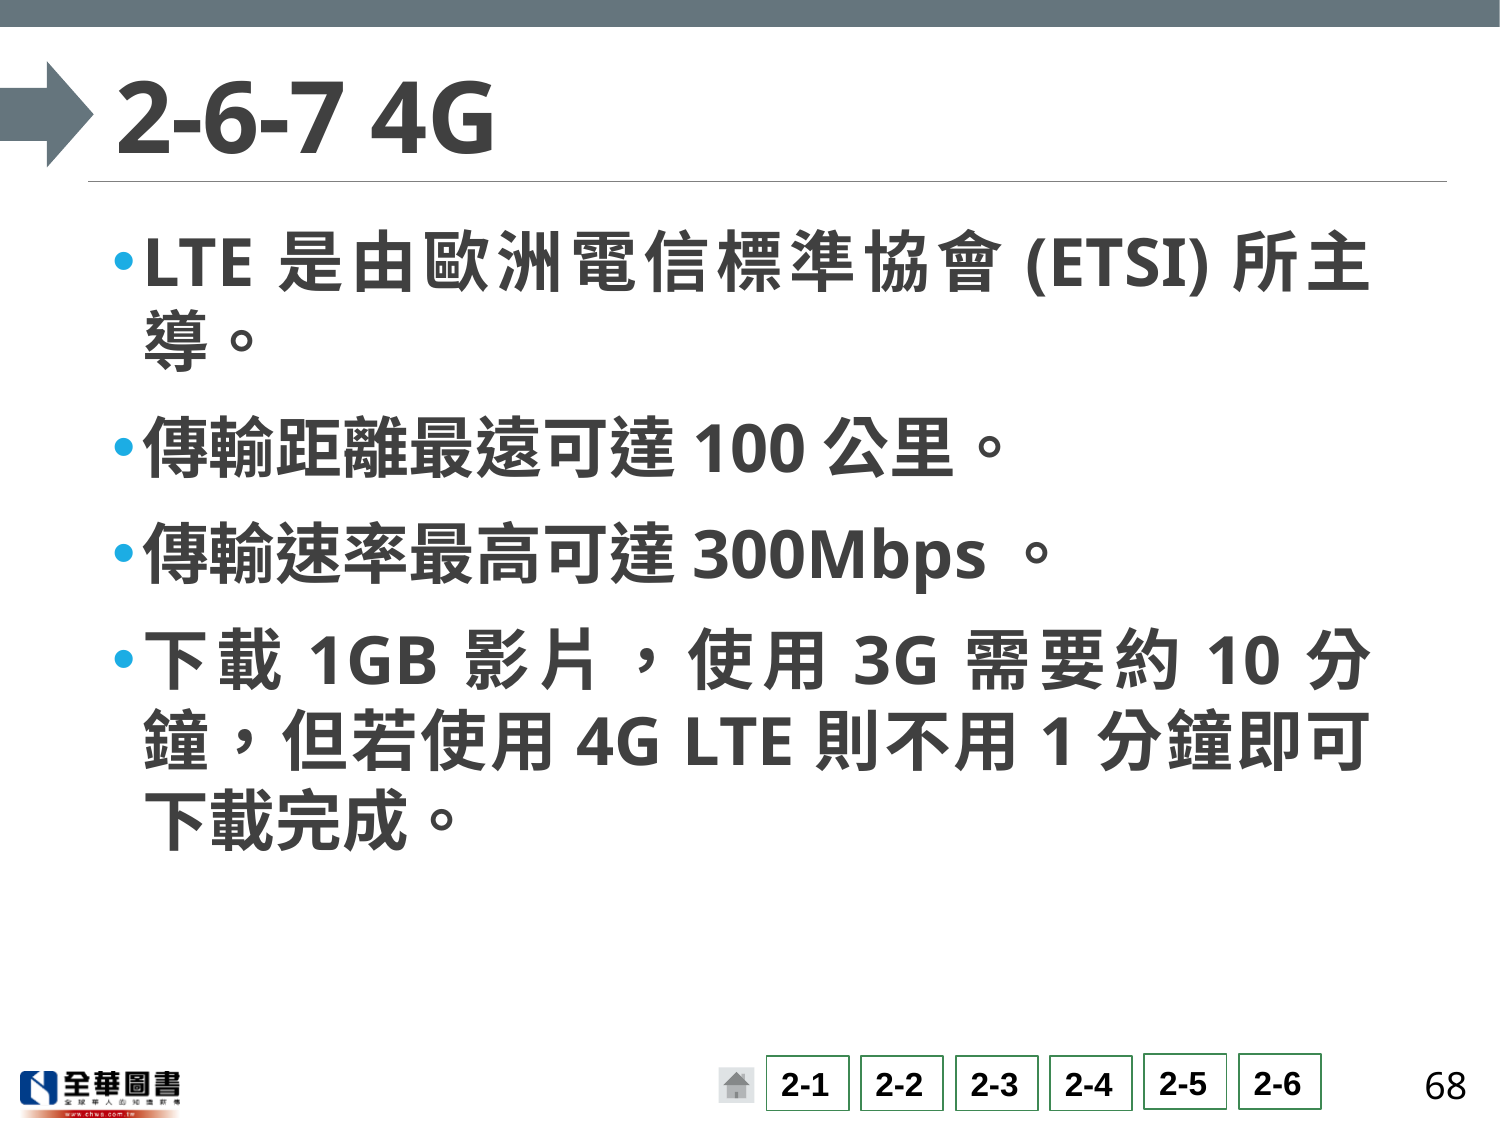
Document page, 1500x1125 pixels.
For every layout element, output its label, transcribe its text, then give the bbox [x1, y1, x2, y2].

picture [20, 1071, 180, 1118]
title 2-6-7 4G [100, 47, 1447, 182]
list LTE是由歐洲電信標準協會(ETSI)所主導。 傳輸距離最遠可達100公里。 傳輸速率最高可達300Mbps。 下載1GB影片，使用3G需要約10分鐘，但若使用4G LTE則不用1分鐘即可下載完成。 [112, 212, 1373, 1024]
slide_number 68 [1320, 1057, 1483, 1118]
